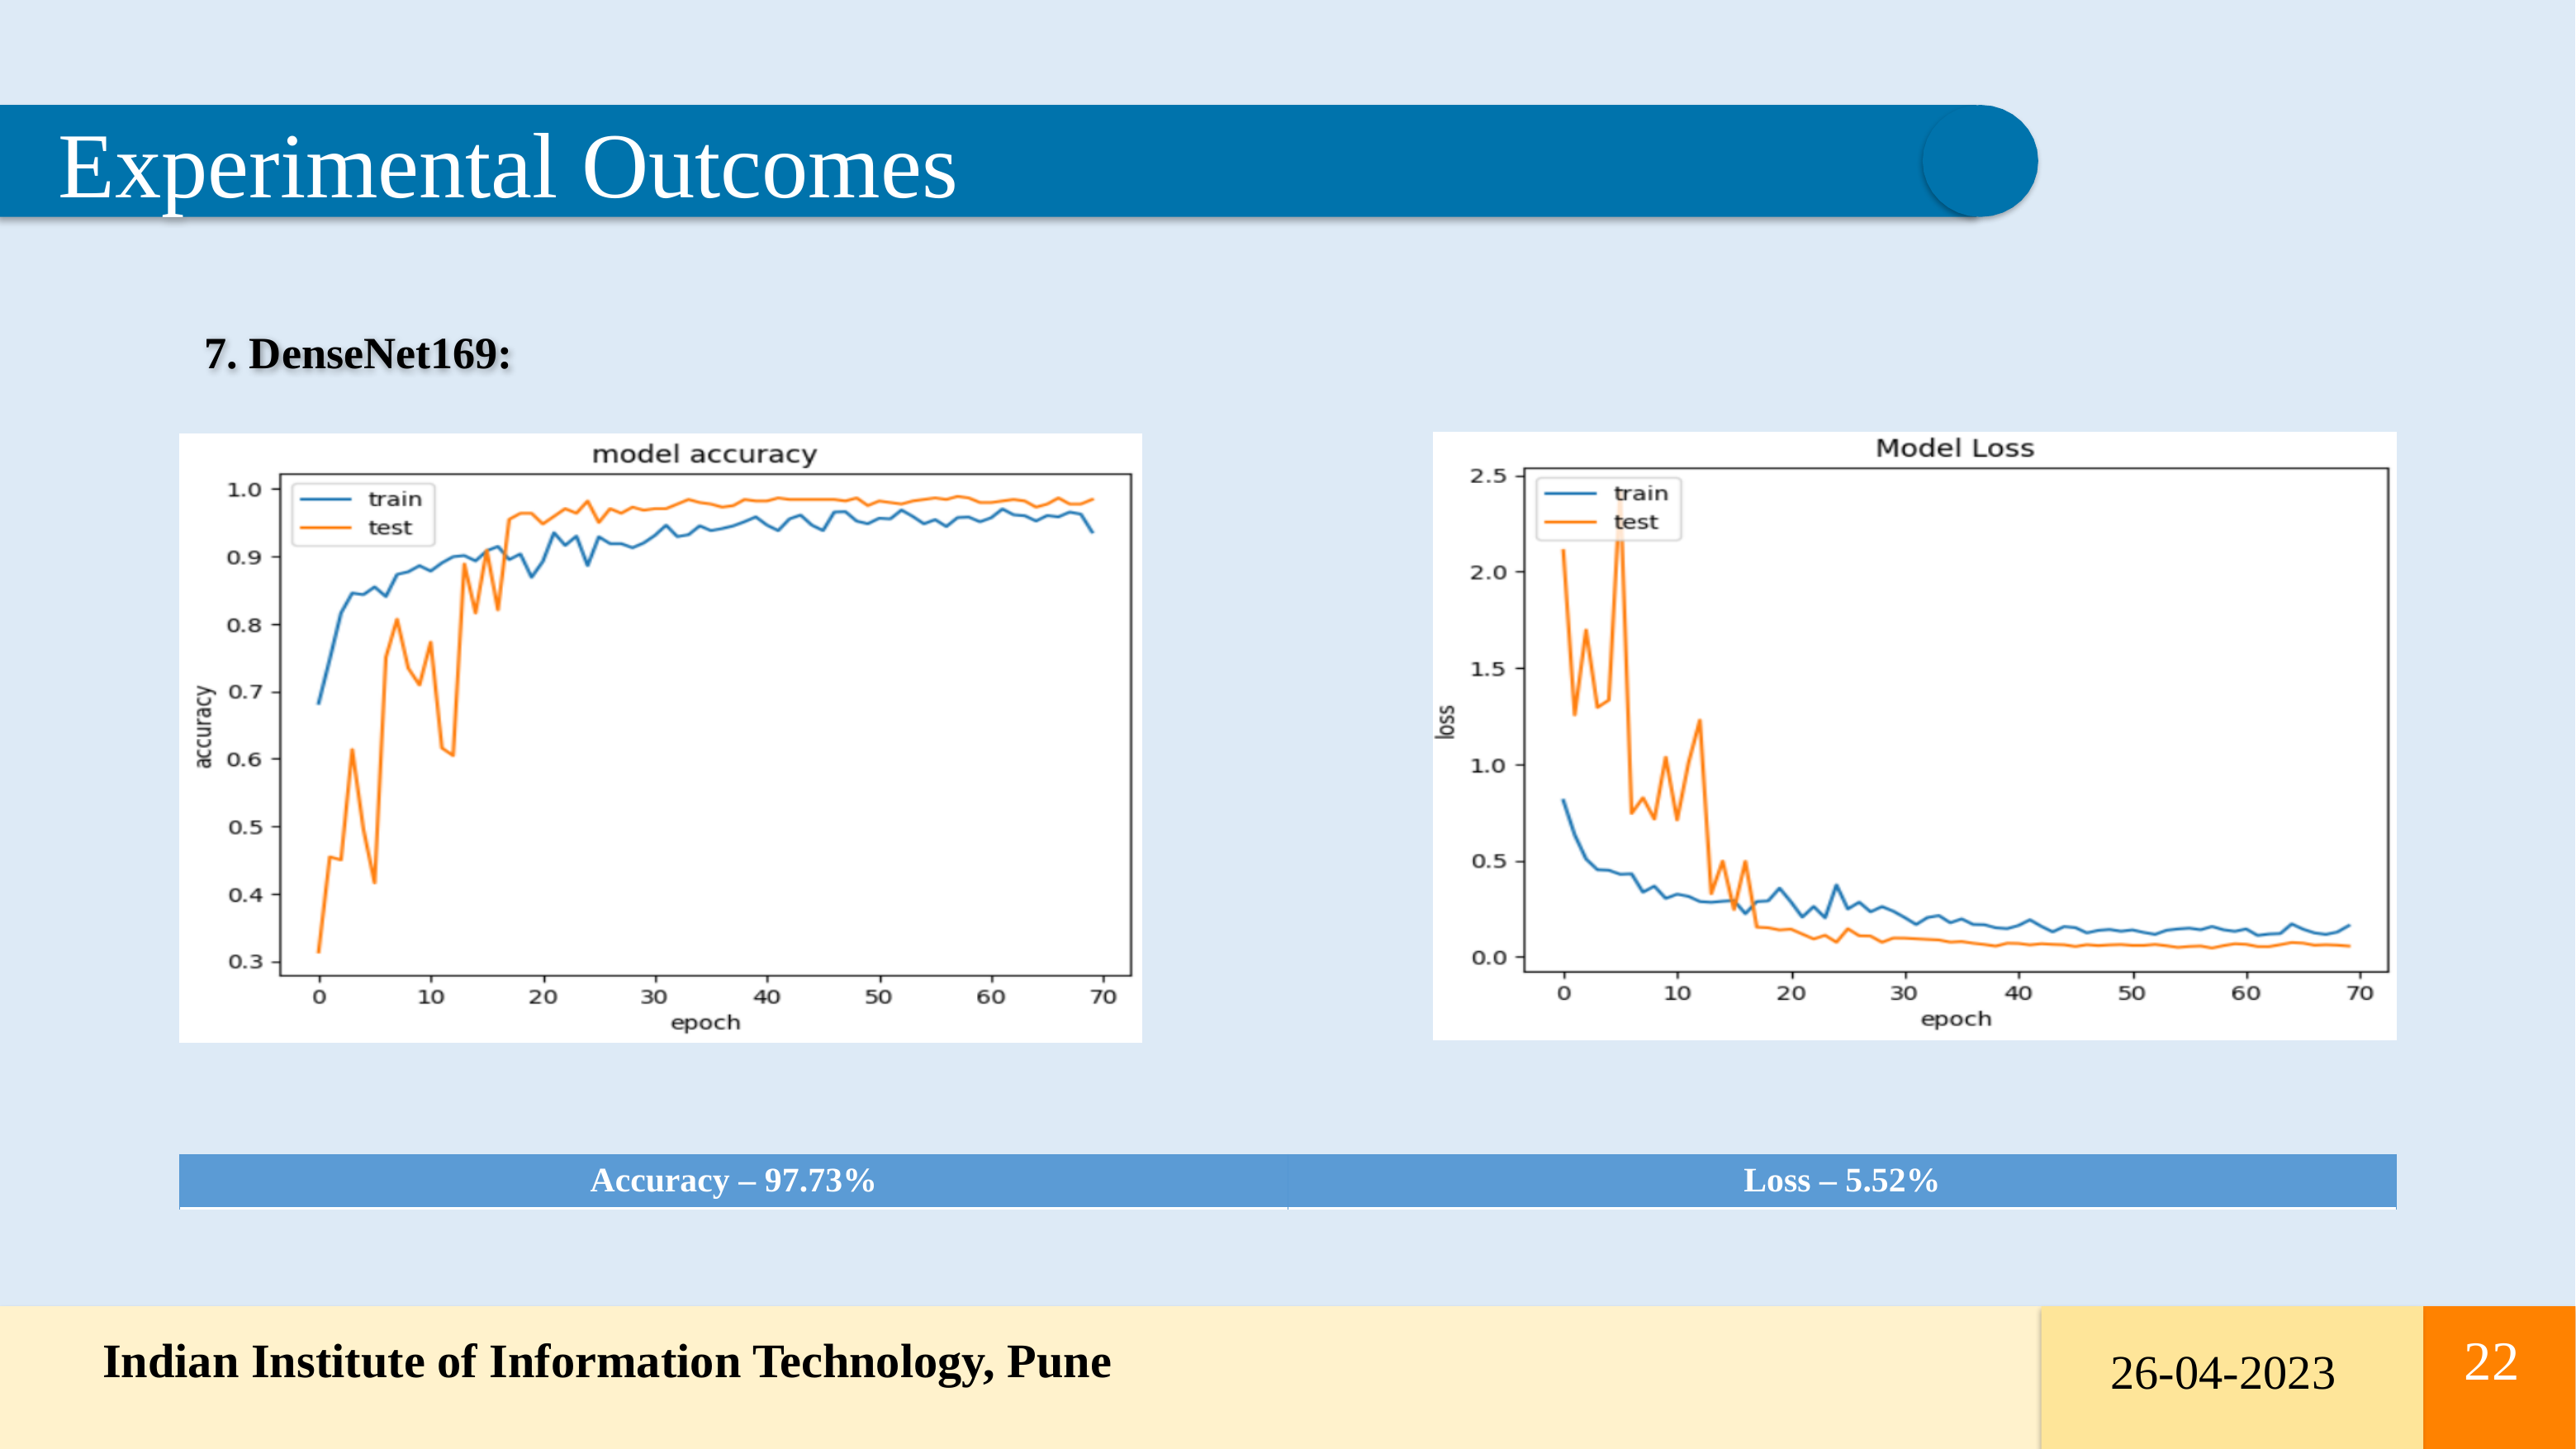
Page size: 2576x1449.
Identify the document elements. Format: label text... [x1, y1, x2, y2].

table_header Loss – 5.52% [1288, 1155, 2396, 1207]
picture [1433, 431, 2397, 1041]
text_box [0, 1305, 2576, 1449]
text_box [0, 104, 2039, 218]
picture [179, 433, 1142, 1043]
table_header Accuracy – 97.73% [180, 1155, 1288, 1207]
